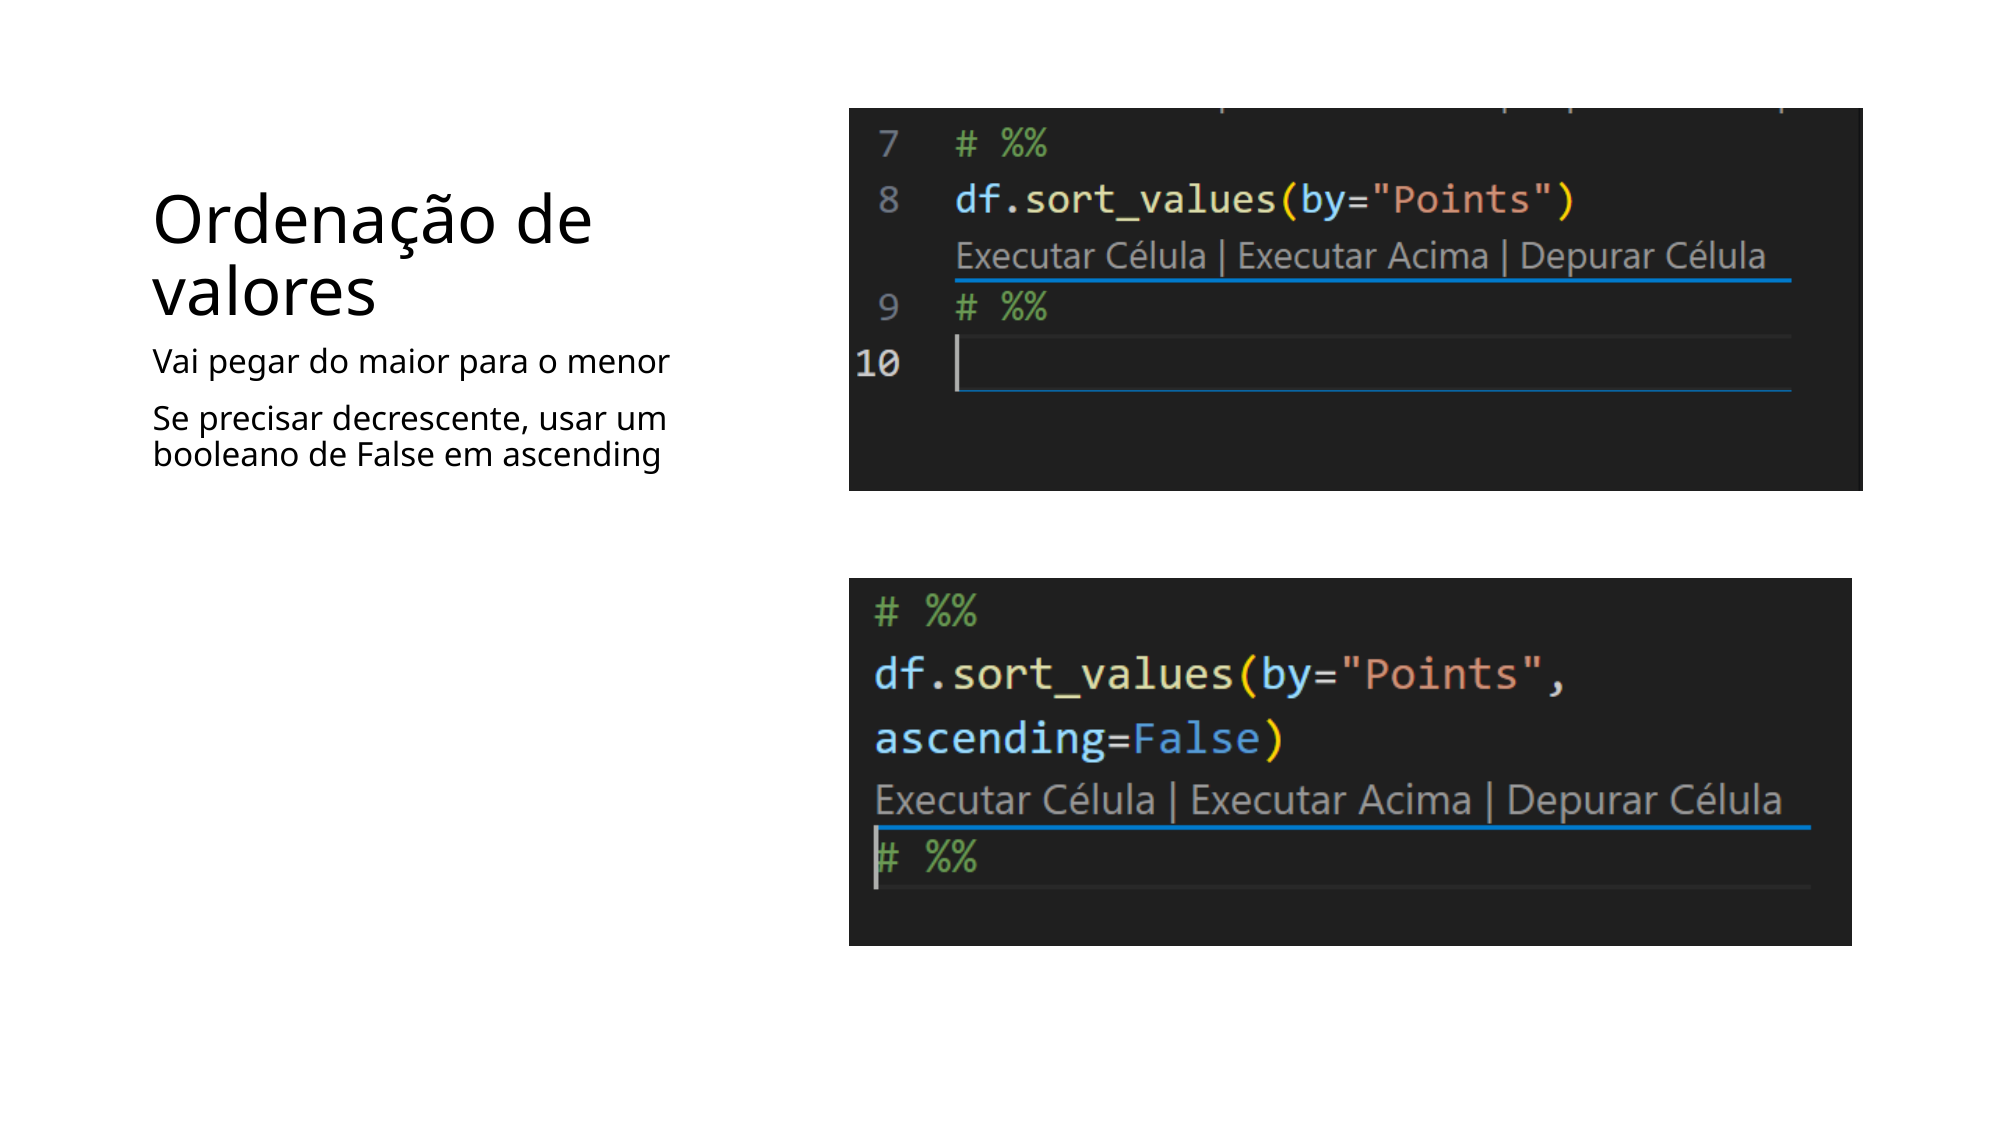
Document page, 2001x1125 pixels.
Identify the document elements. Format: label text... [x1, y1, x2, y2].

list Vai pegar do maior para o menor Se precisar decrescente, usar um booleano de False em ascending [137, 337, 783, 963]
title Ordenação de valores [137, 75, 783, 337]
picture [849, 577, 1852, 947]
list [849, 108, 1863, 492]
